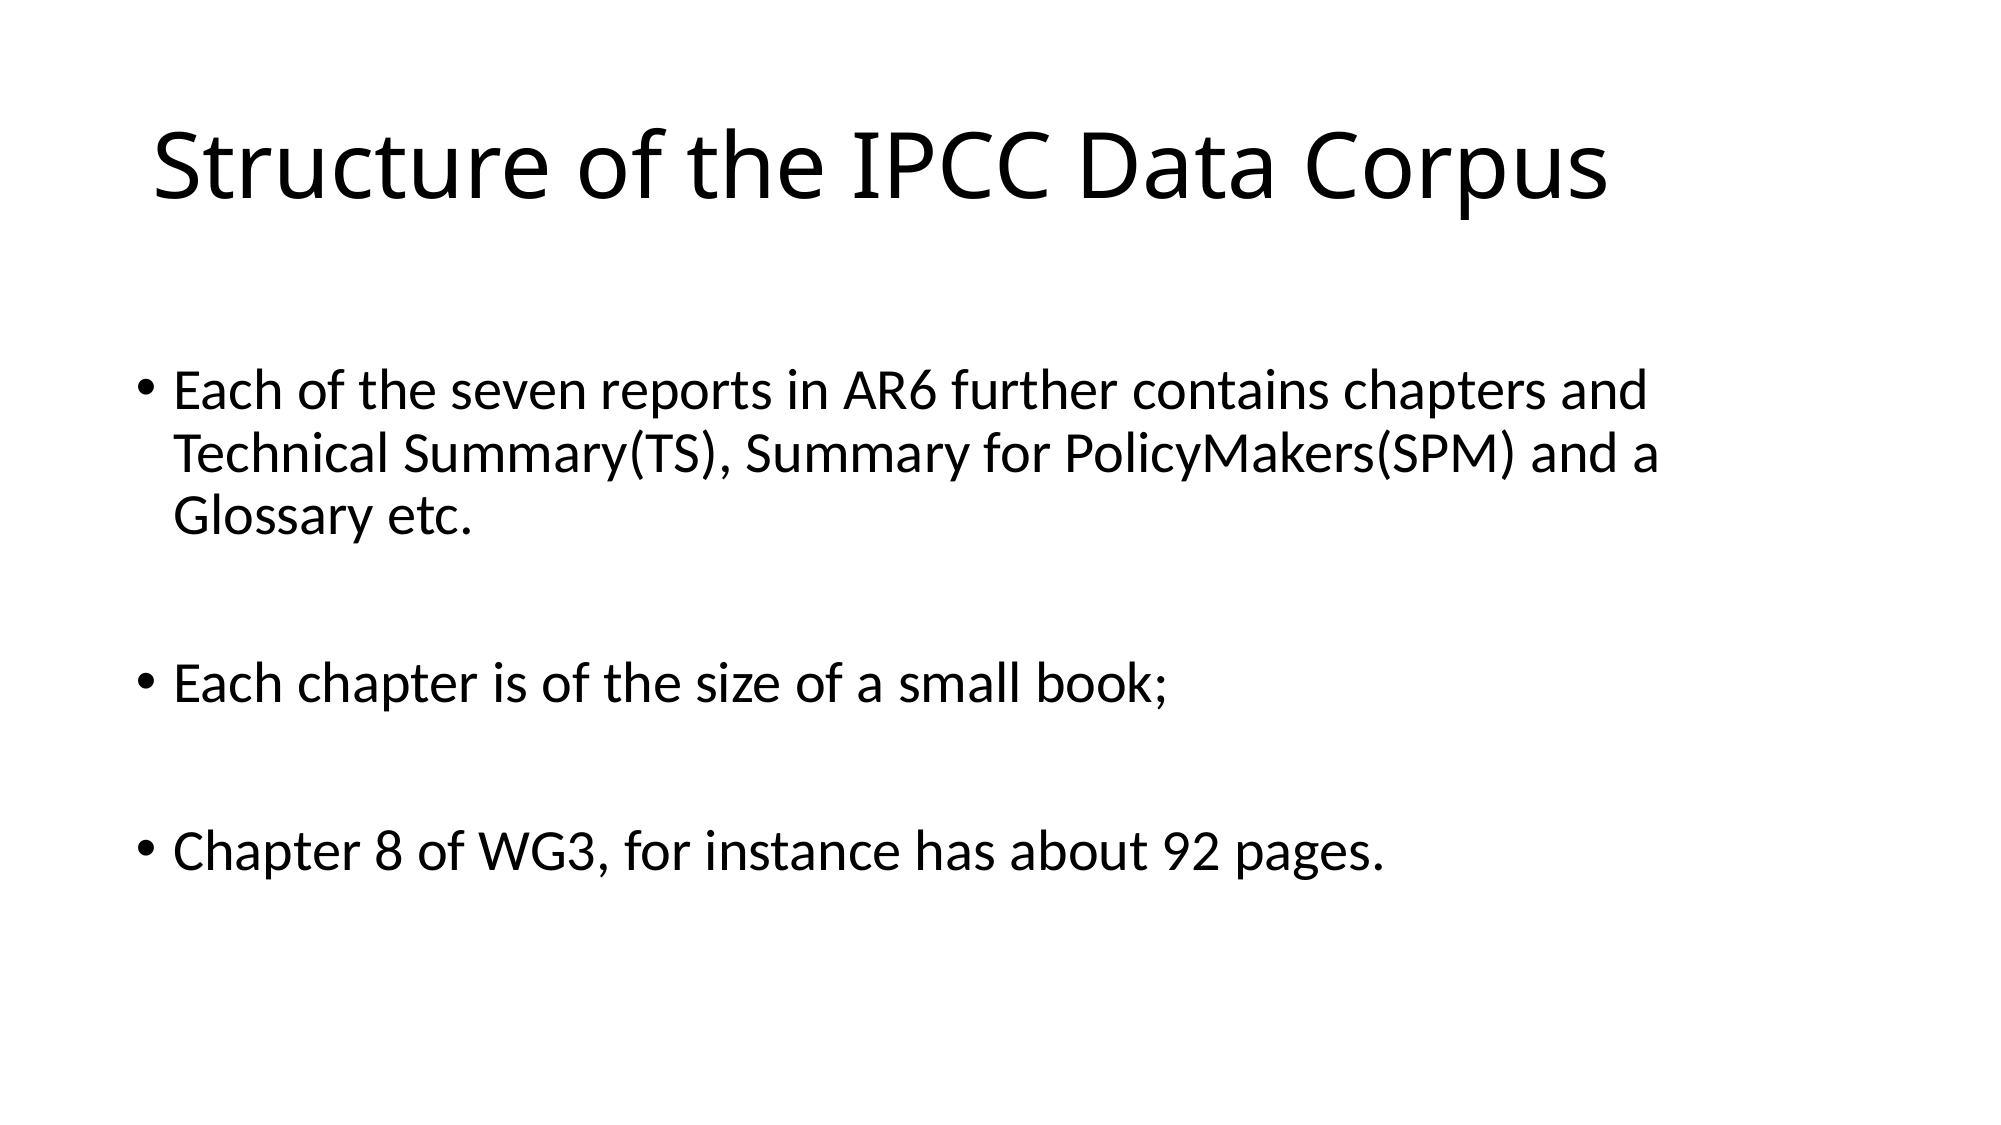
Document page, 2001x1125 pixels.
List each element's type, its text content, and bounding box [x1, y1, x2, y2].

list Each of the seven reports in AR6 further contains chapters and Technical Summary(TS), Summary for PolicyMakers(SPM) and a Glossary etc. Each chapter is of the size of a small book; Chapter 8 of WG3, for instance has about 92 pages. [120, 351, 1846, 1066]
title Structure of the IPCC Data Corpus [137, 59, 1863, 278]
